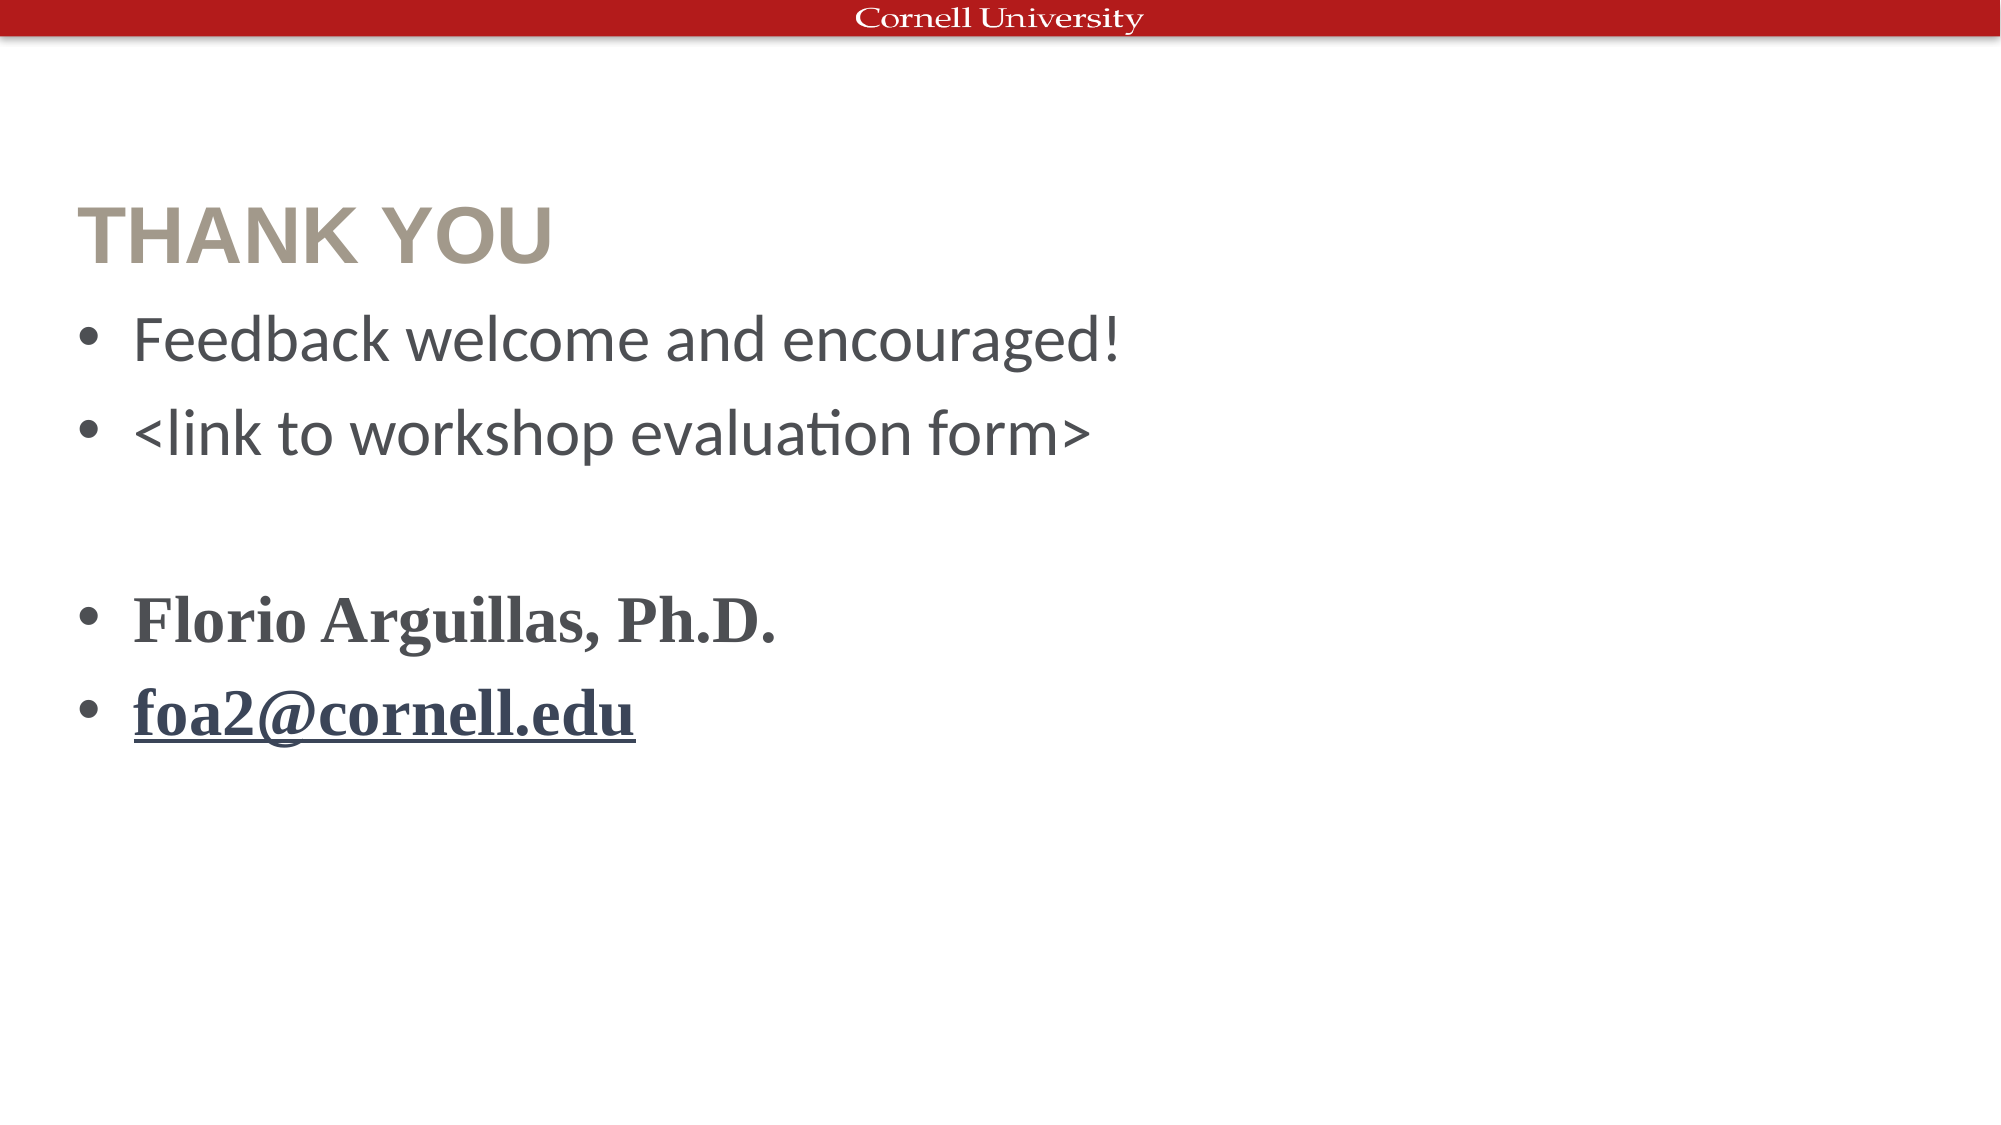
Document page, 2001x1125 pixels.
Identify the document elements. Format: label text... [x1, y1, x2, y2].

picture [846, 0, 1144, 60]
title THANK YOU [62, 174, 1961, 288]
list Feedback welcome and encouraged! <link to workshop evaluation form> Florio Arguillas, Ph.D. foa2@cornell.edu [62, 288, 1961, 944]
